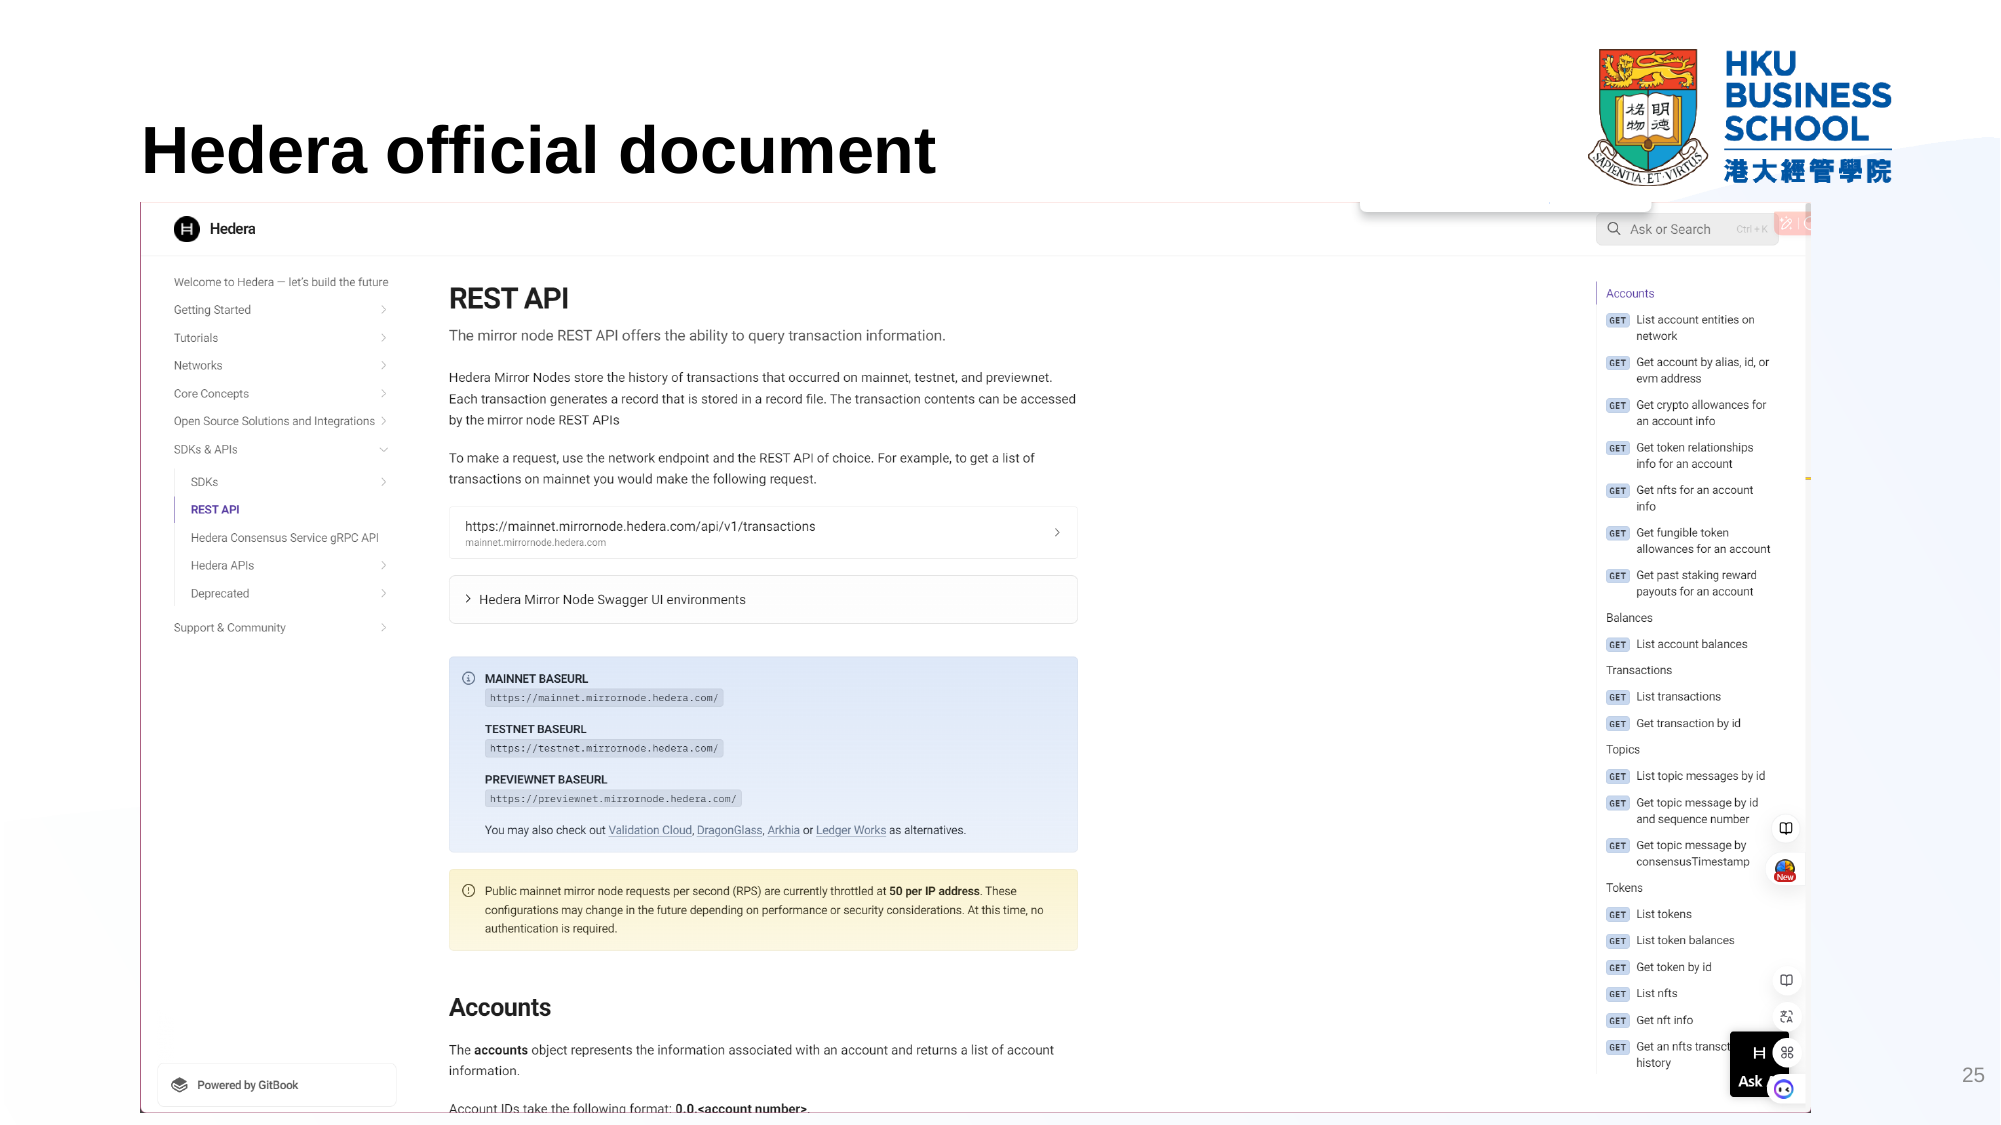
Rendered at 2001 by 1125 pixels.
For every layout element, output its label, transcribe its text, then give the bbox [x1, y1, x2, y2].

text_box Hedera official document [126, 99, 1604, 194]
slide_number 25 [1811, 1051, 2000, 1097]
picture [1588, 49, 1892, 186]
picture [140, 202, 1811, 1113]
